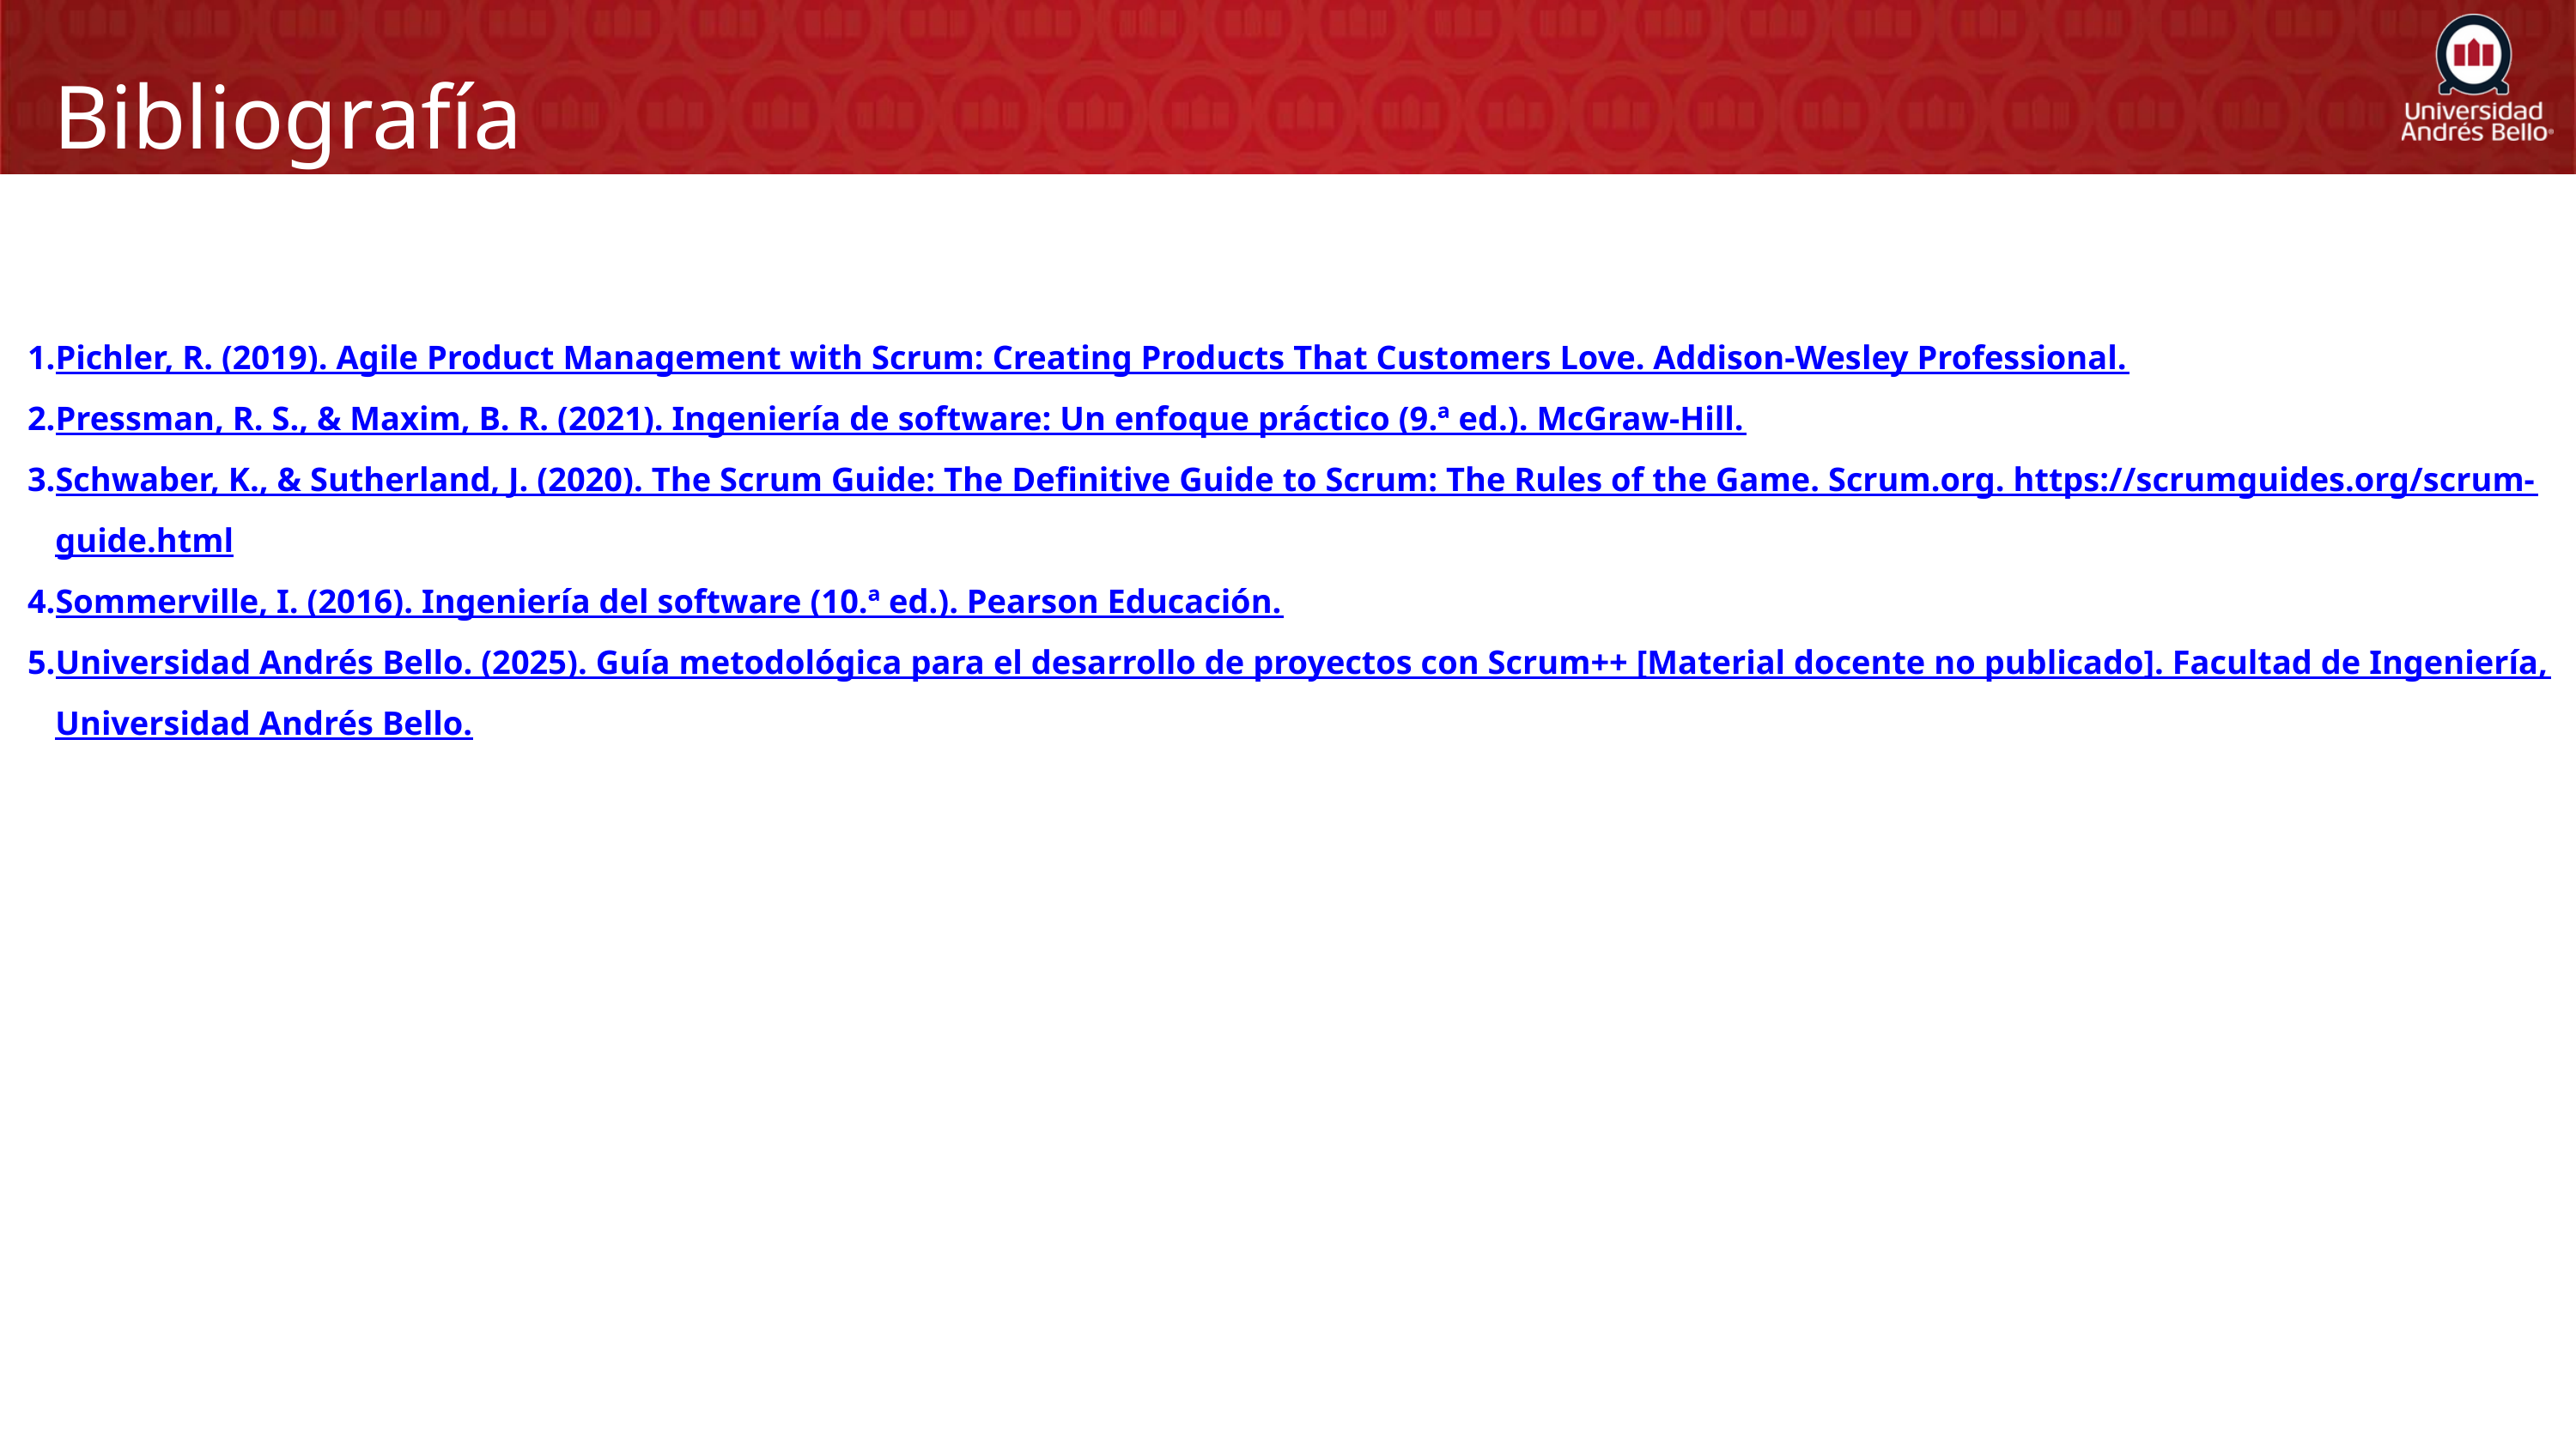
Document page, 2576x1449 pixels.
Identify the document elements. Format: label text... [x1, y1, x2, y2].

text_box Pichler, R. (2019). Agile Product Management with Scrum: Creating Products That Customers Love. Addison-Wesley Professional. Pressman, R. S., & Maxim, B. R. (2021). Ingeniería de software: Un enfoque práctico (9.ª ed.). McGraw-Hill. Schwaber, K., & Sutherland, J. (2020). The Scrum Guide: The Definitive Guide to Scrum: The Rules of the Game. Scrum.org. https://scrumguides.org/scrum-guide.html Sommerville, I. (2016). Ingeniería del software (10.ª ed.). Pearson Educación. Universidad Andrés Bello. (2025). Guía metodológica para el desarrollo de proyectos con Scrum++ [Material docente no publicado]. Facultad de Ingeniería, Universidad Andrés Bello. [0, 315, 2576, 864]
text_box [2401, 14, 2554, 141]
text_box Bibliografía [53, 36, 589, 167]
text_box [0, 0, 2576, 174]
